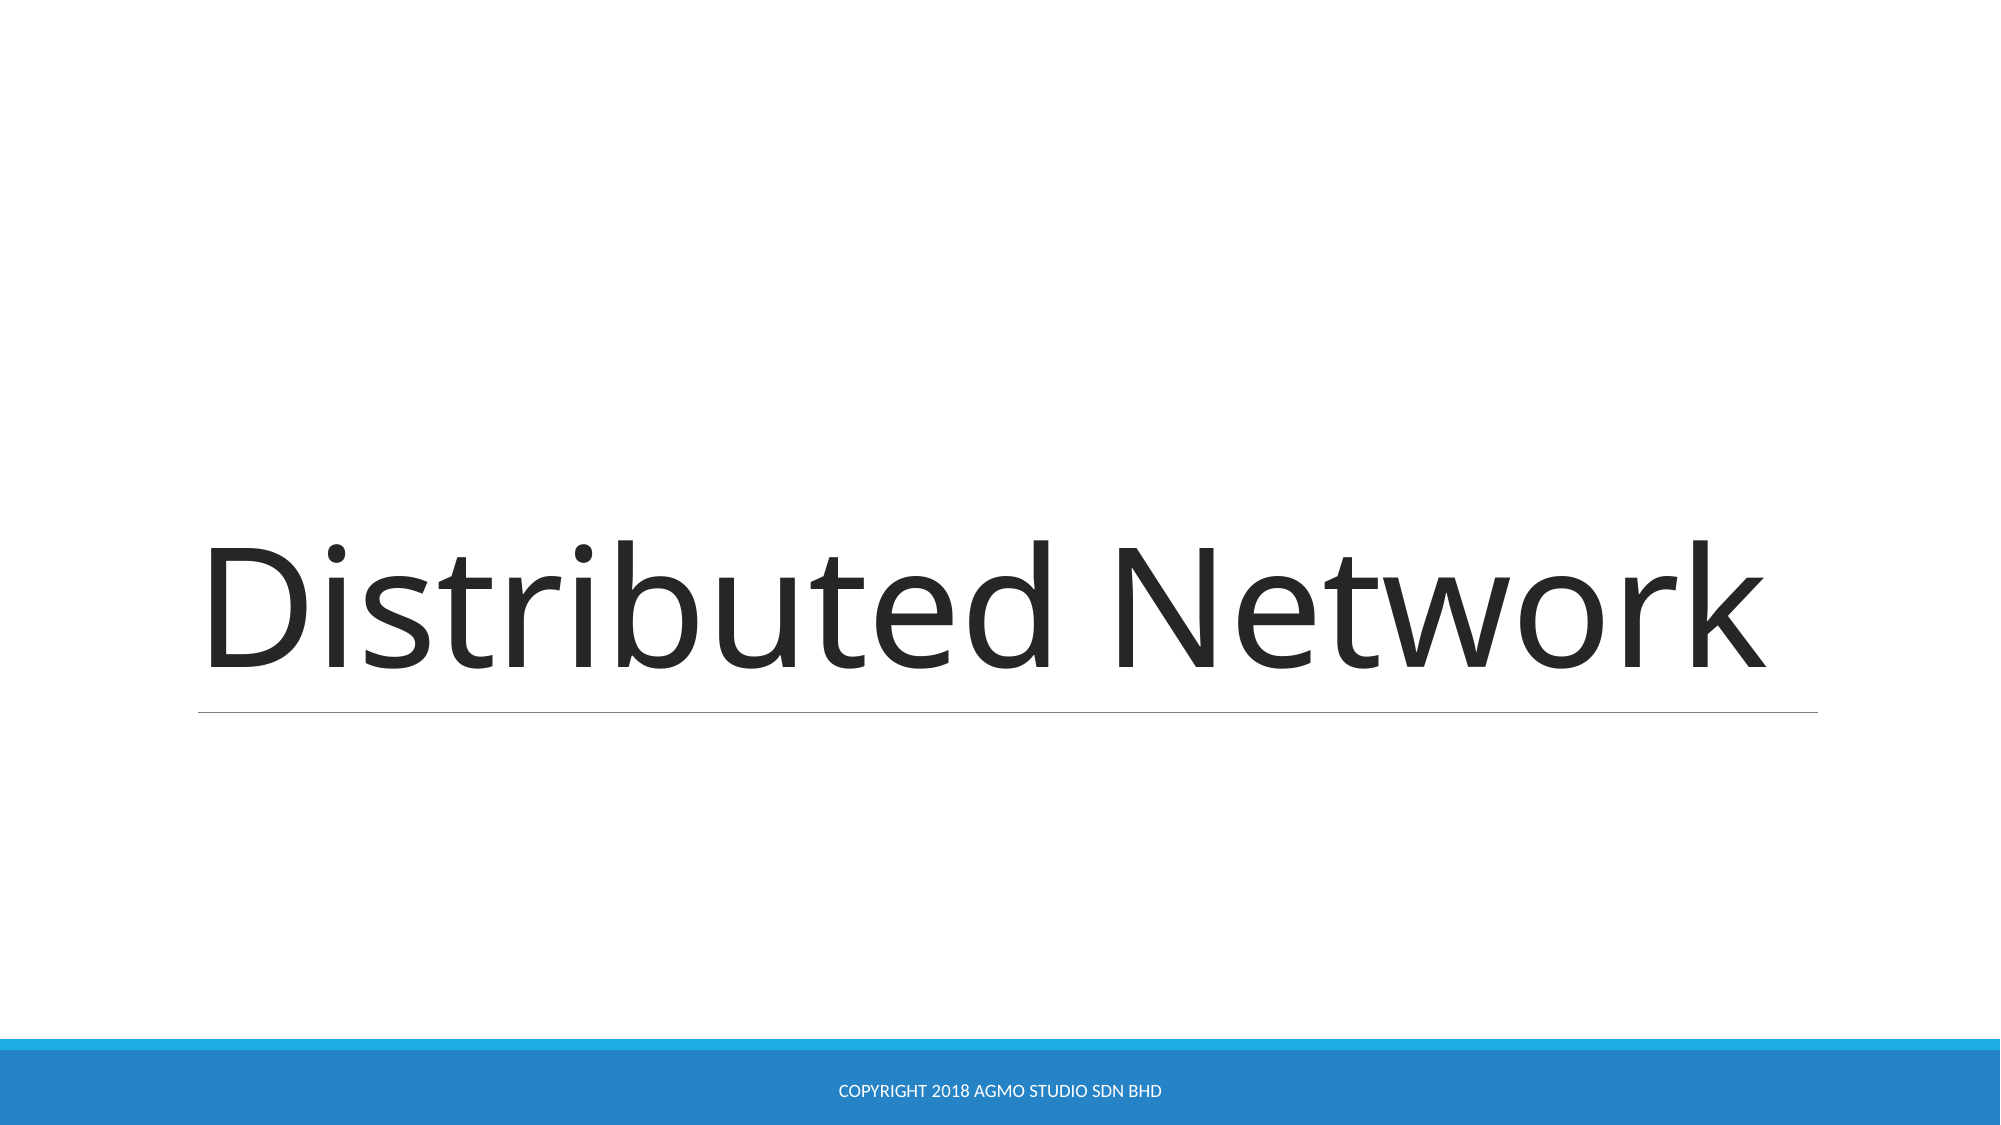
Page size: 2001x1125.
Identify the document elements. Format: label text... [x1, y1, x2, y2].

title Distributed Network [180, 124, 1830, 710]
footer Copyright 2018 Agmo Studio Sdn Bhd [604, 1059, 1396, 1120]
